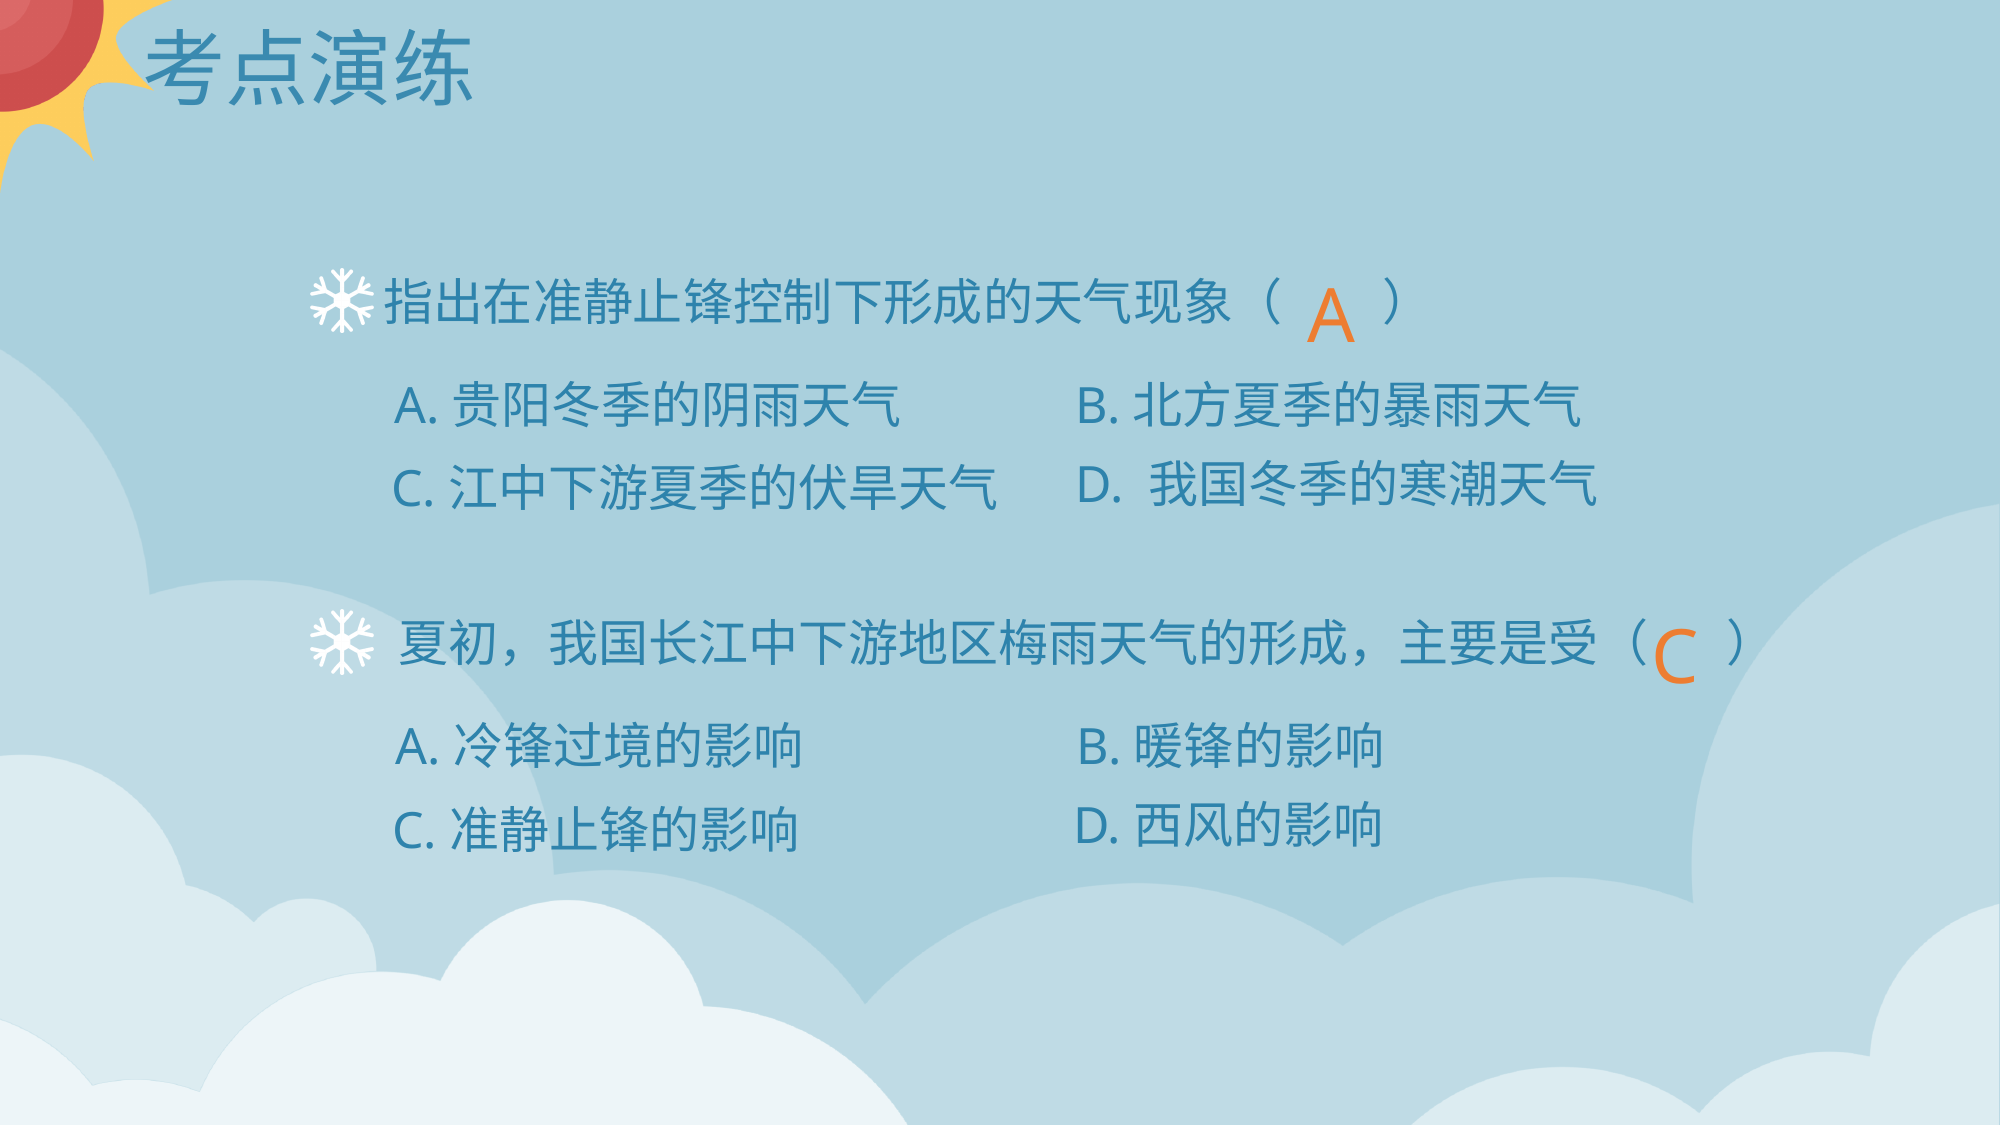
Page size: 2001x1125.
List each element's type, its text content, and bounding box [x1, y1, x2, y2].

text_box C.准静止锋的影响 [377, 790, 826, 866]
title 考点演练 [127, 19, 495, 126]
text_box C [1637, 556, 1715, 707]
text_box D.西风的影响 [1058, 786, 1399, 861]
text_box A.冷锋过境的影响 [381, 707, 830, 783]
text_box A.贵阳冬季的阴雨天气 [379, 366, 917, 441]
picture [310, 268, 374, 333]
picture [0, 0, 173, 193]
text_box B.北方夏季的暴雨天气 [1060, 366, 1598, 441]
text_box 夏初，我国长江中下游地区梅雨天气的形成，主要是受（ ） [1715, 604, 1793, 679]
text_box 夏初，我国长江中下游地区梅雨天气的形成，主要是受（ ） [383, 604, 1637, 679]
text_box B.暖锋的影响 [1061, 707, 1411, 783]
text_box C.江中下游夏季的伏旱天气 [376, 449, 1014, 525]
text_box D. 我国冬季的寒潮天气 [1061, 444, 1639, 520]
picture [0, 348, 2000, 1125]
text_box 指出在准静止锋控制下形成的天气现象（ ） [368, 262, 1293, 338]
text_box A [1293, 215, 1371, 366]
text_box 指出在准静止锋控制下形成的天气现象（ ） [1371, 262, 1449, 338]
